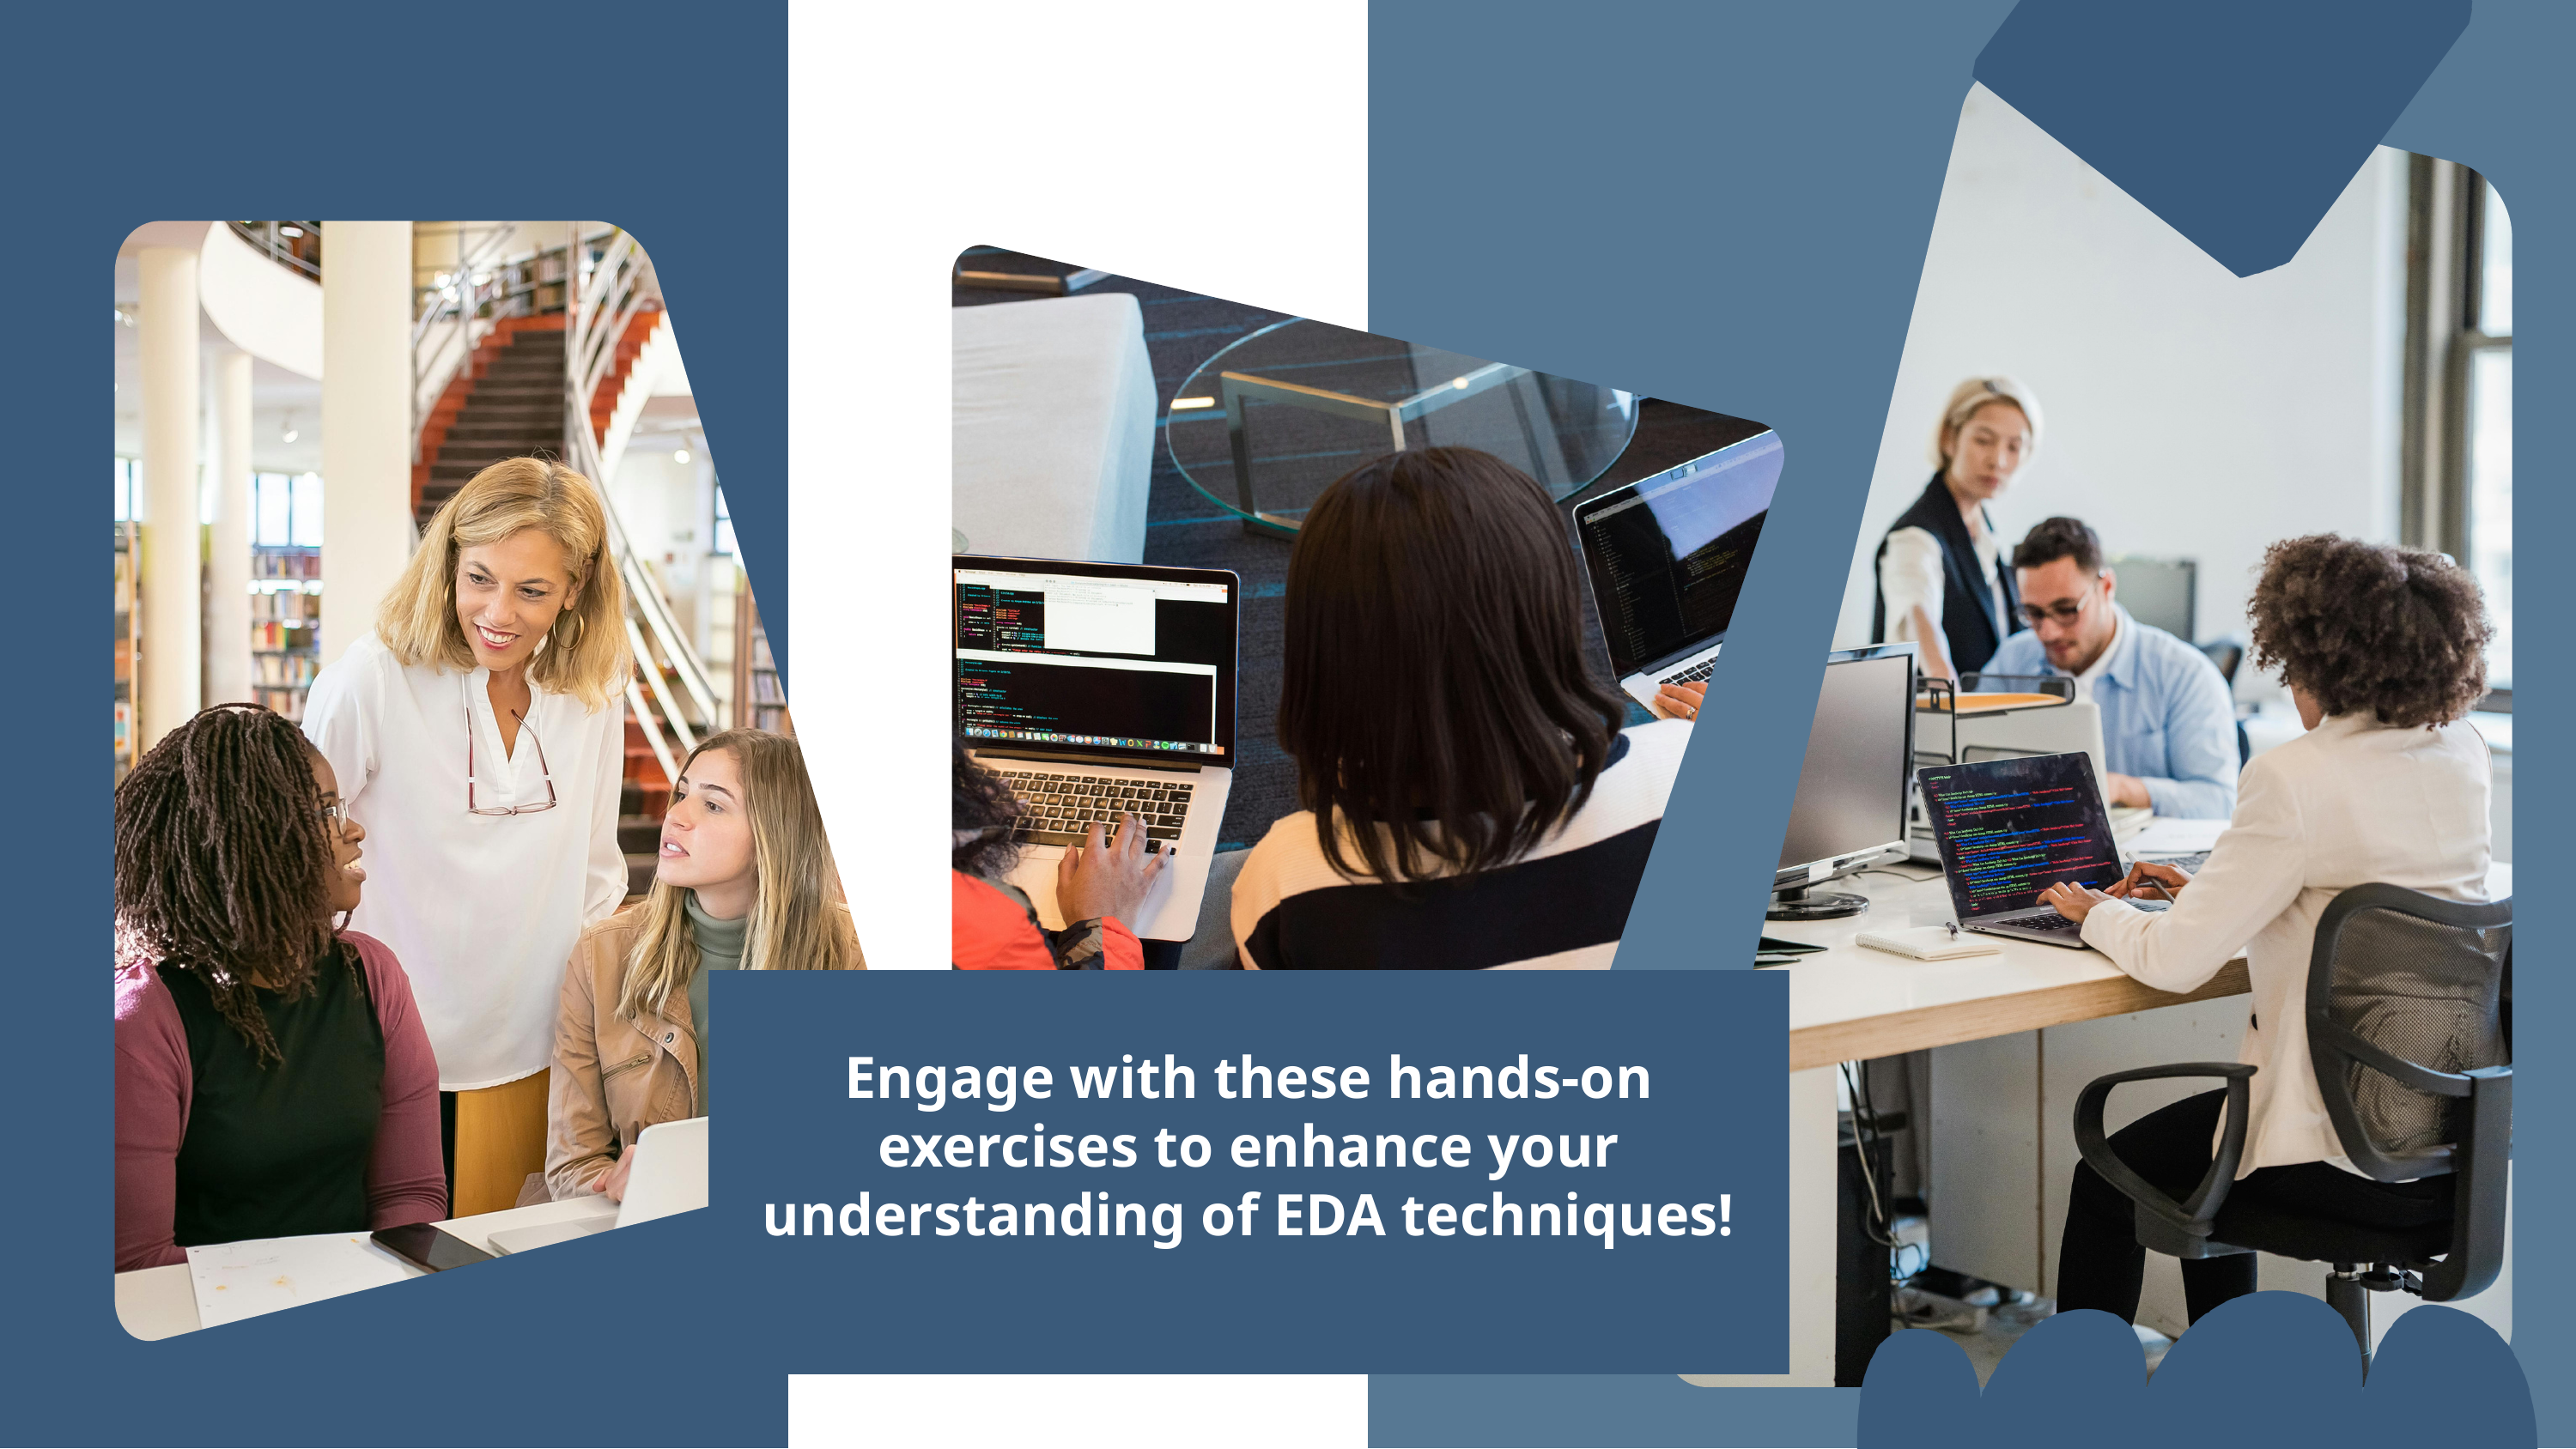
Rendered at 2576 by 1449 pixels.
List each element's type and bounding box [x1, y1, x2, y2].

text_box [1367, 0, 2576, 1449]
text_box [708, 969, 1789, 1374]
text_box [951, 244, 1785, 968]
text_box [0, 0, 789, 1449]
text_box [1664, 61, 2512, 1388]
text_box [114, 221, 912, 1342]
